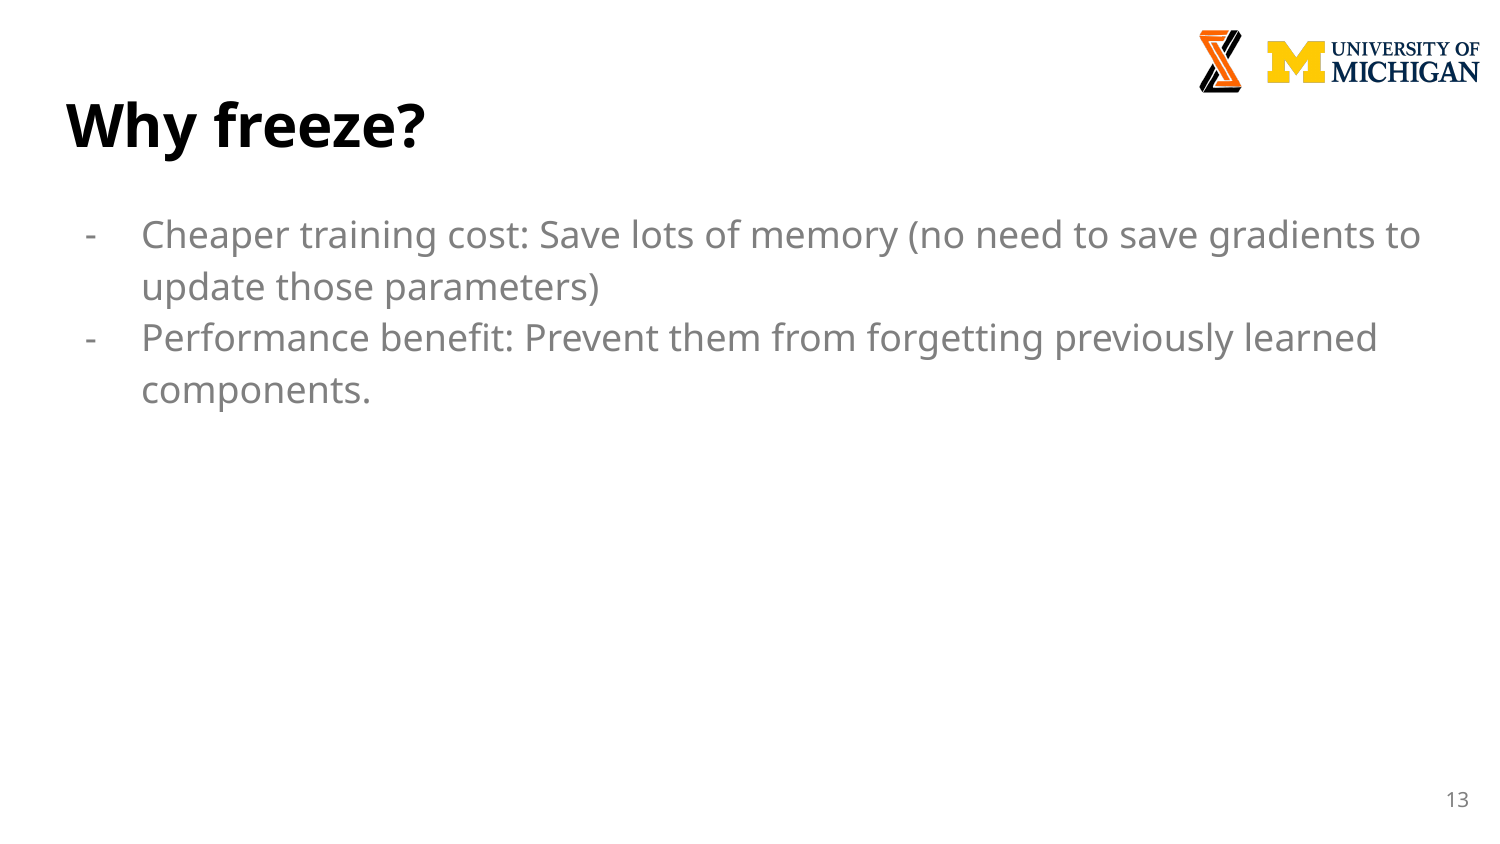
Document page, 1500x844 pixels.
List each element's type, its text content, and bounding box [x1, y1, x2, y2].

list Cheaper training cost: Save lots of memory (no need to save gradients to update those parameters) Performance benefit: Prevent them from forgetting previously learned components. [51, 189, 1449, 750]
title Why freeze? [51, 72, 1449, 176]
picture [1264, 0, 1484, 124]
picture [1188, 29, 1253, 72]
slide_number ‹#› [1394, 769, 1484, 834]
